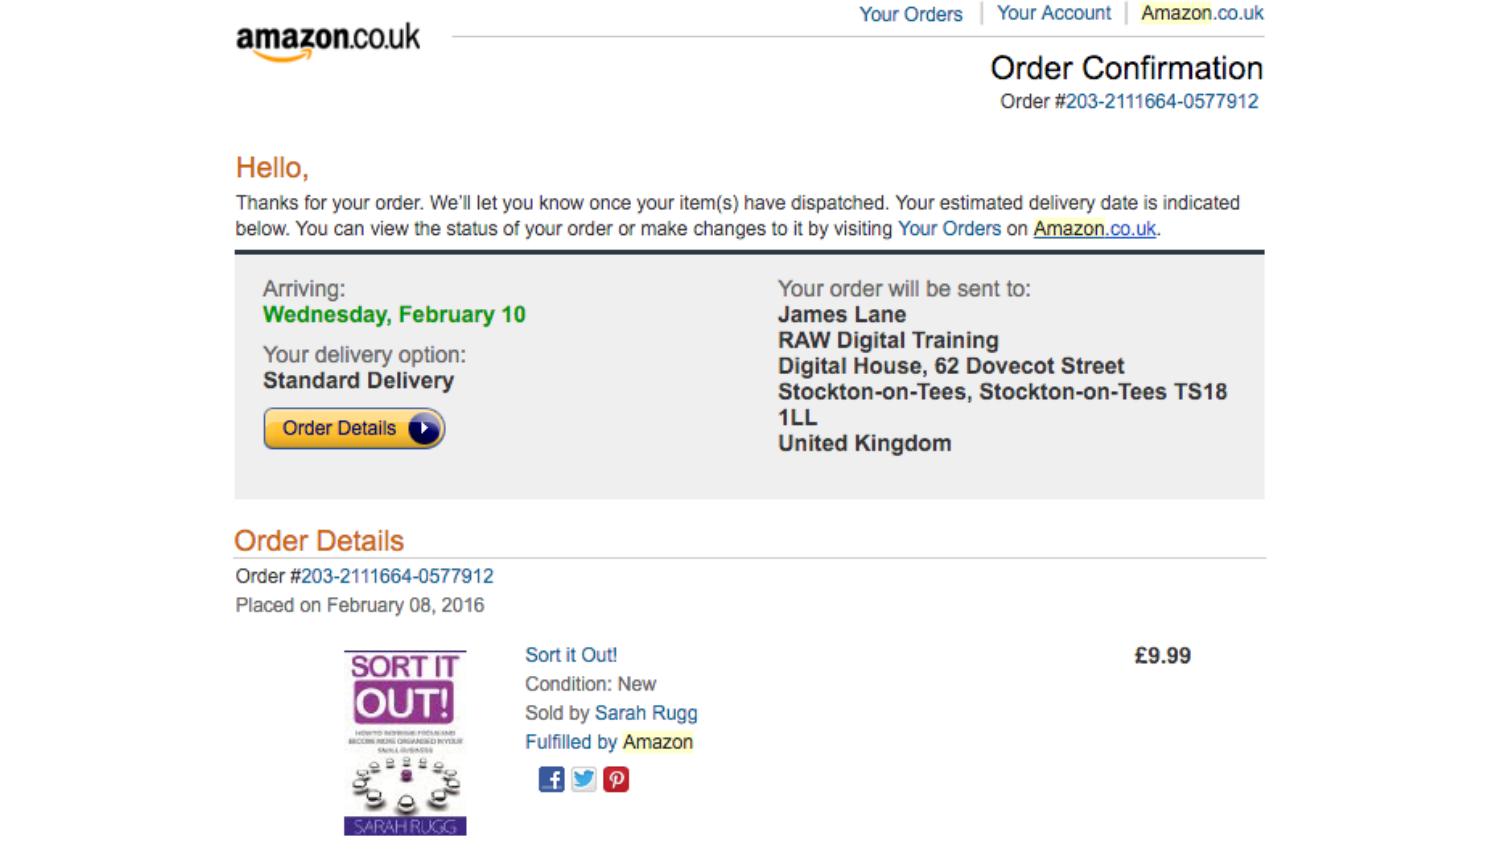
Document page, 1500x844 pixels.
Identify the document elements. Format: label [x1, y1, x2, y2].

picture [227, 0, 1273, 844]
